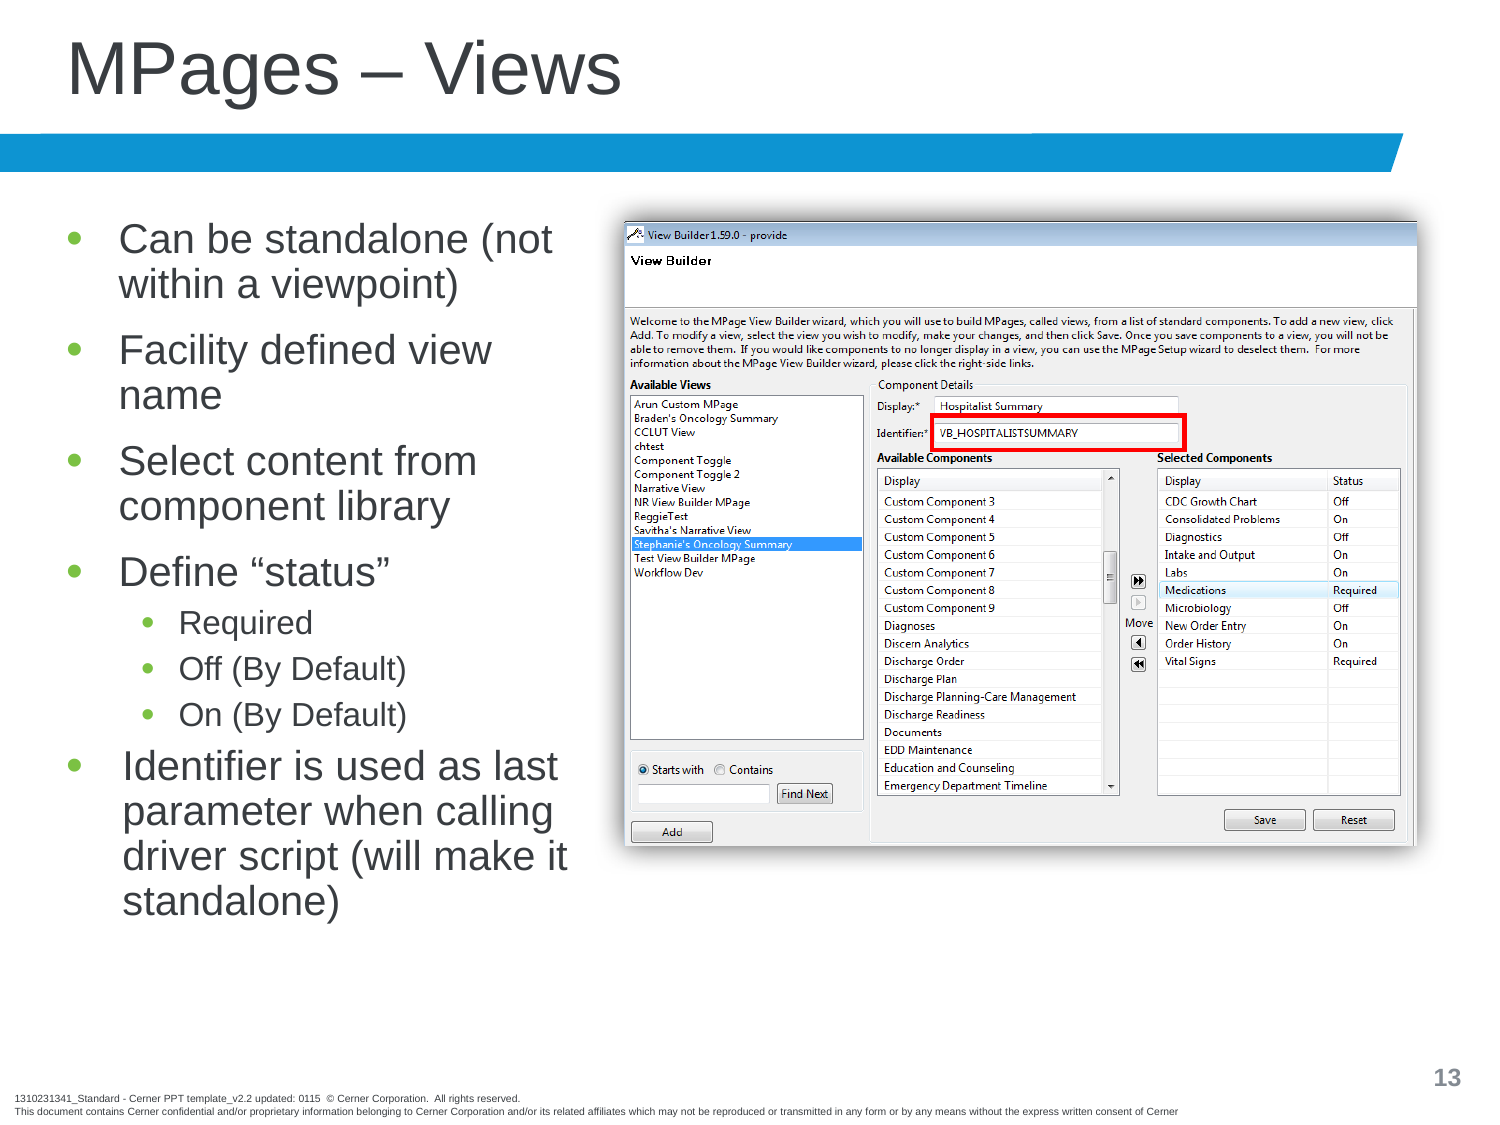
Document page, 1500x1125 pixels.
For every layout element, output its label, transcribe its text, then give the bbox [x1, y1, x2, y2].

title MPages – Views [51, 0, 1403, 142]
picture [624, 221, 1417, 846]
list Can be standalone (not within a viewpoint) Facility defined view name Select content from component library Define “status” Required Off (By Default) On (By Default) Identifier is used as last parameter when calling driver script (will make it standalone) [51, 210, 607, 1034]
